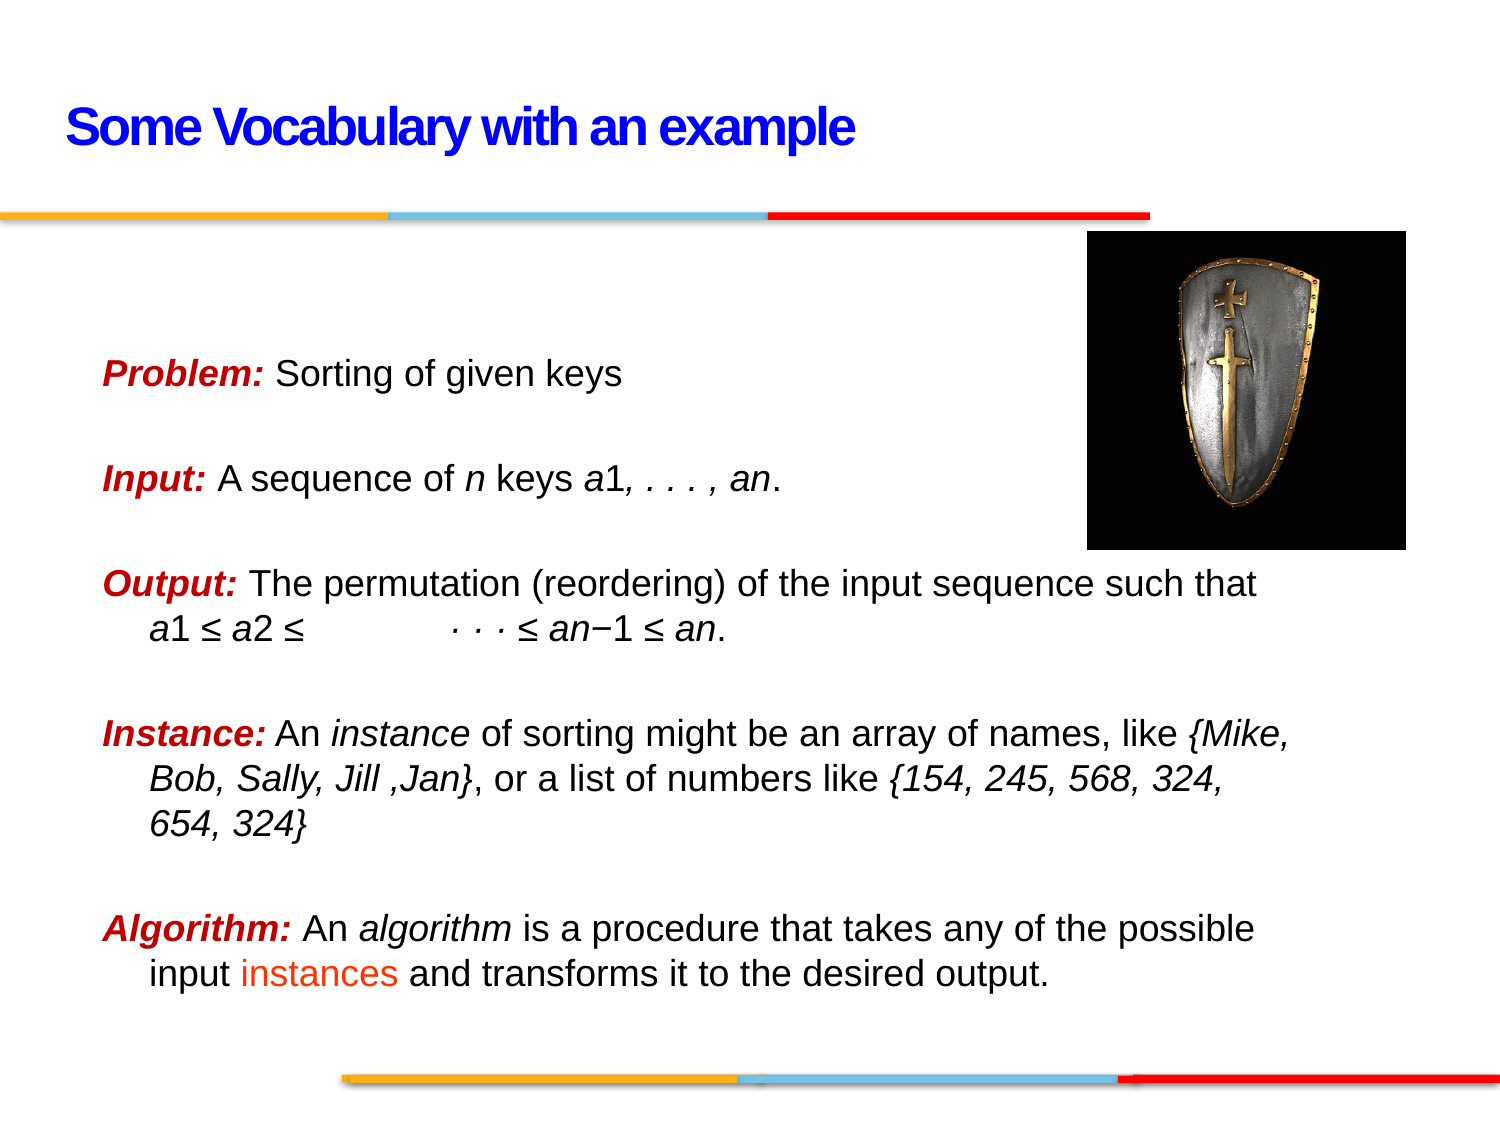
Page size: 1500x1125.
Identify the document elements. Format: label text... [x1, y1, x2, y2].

picture [1087, 231, 1406, 551]
list Some Vocabulary with an example [50, 24, 1088, 213]
text_box Problem: Sorting of given keys Input: A sequence of n keys a1, . . . , an. Output: The permutation (reordering) of the input sequence such that a1 ≤ a2 ≤ · · · ≤ an−1 ≤ an. Instance: An instance of sorting might be an array of names, like {Mike, Bob, Sally, Jill ,Jan}, or a list of numbers like {154, 245, 568, 324, 654, 324} Algorithm: An algorithm is a procedure that takes any of the possible input instances and transforms it to the desired output. [12, 341, 1318, 1063]
